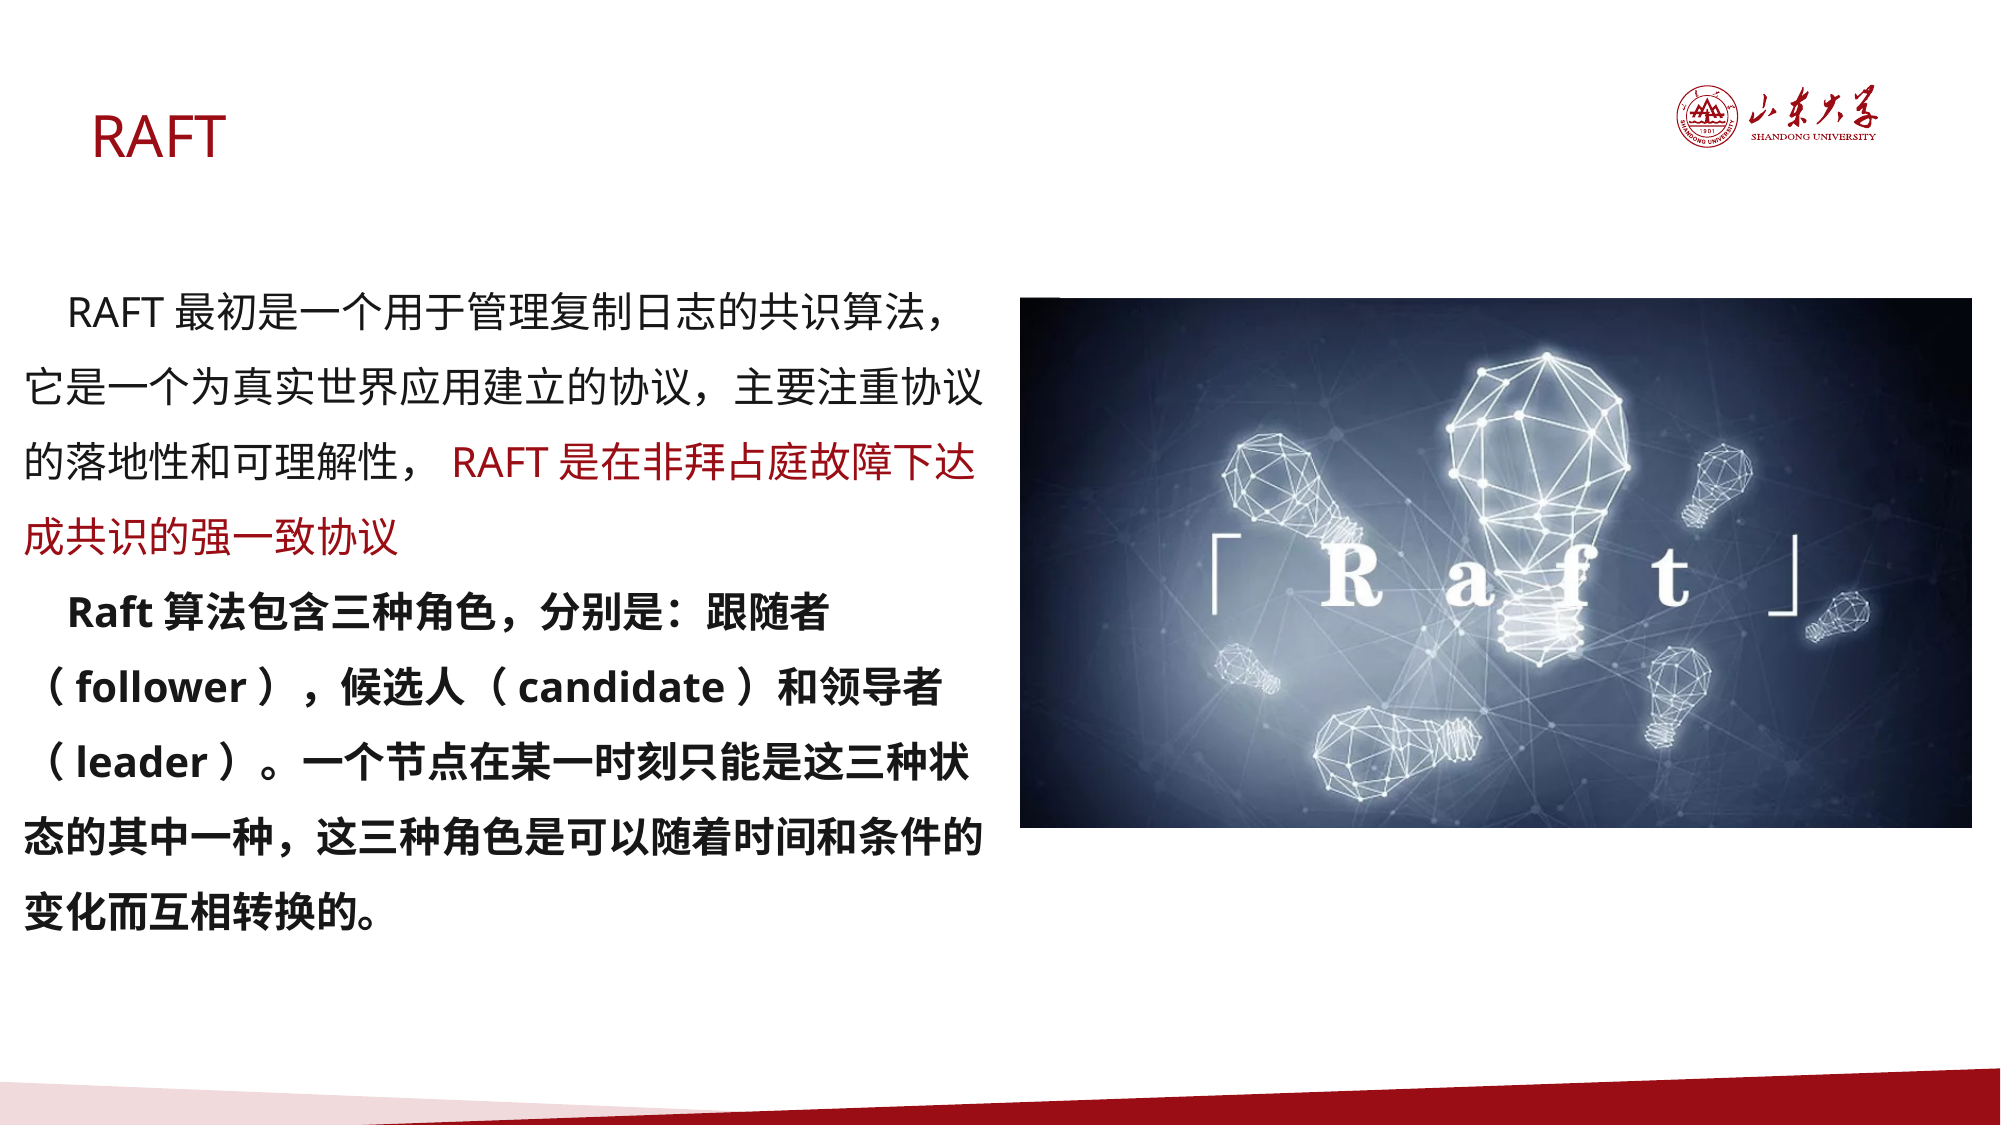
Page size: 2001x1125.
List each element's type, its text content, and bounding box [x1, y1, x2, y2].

text_box RAFT [75, 91, 1848, 177]
picture [1020, 297, 1972, 828]
text_box RAFT最初是一个用于管理复制日志的共识算法，它是一个为真实世界应用建立的协议，主要注重协议的落地性和可理解性，RAFT是在非拜占庭故障下达成共识的强一致协议 Raft算法包含三种角色，分别是：跟随者（follower），候选人（candidate）和领导者（leader）。一个节点在某一时刻只能是这三种状态的其中一种，这三种角色是可以随着时间和条件的变化而互相转换的。 [8, 253, 1010, 1018]
